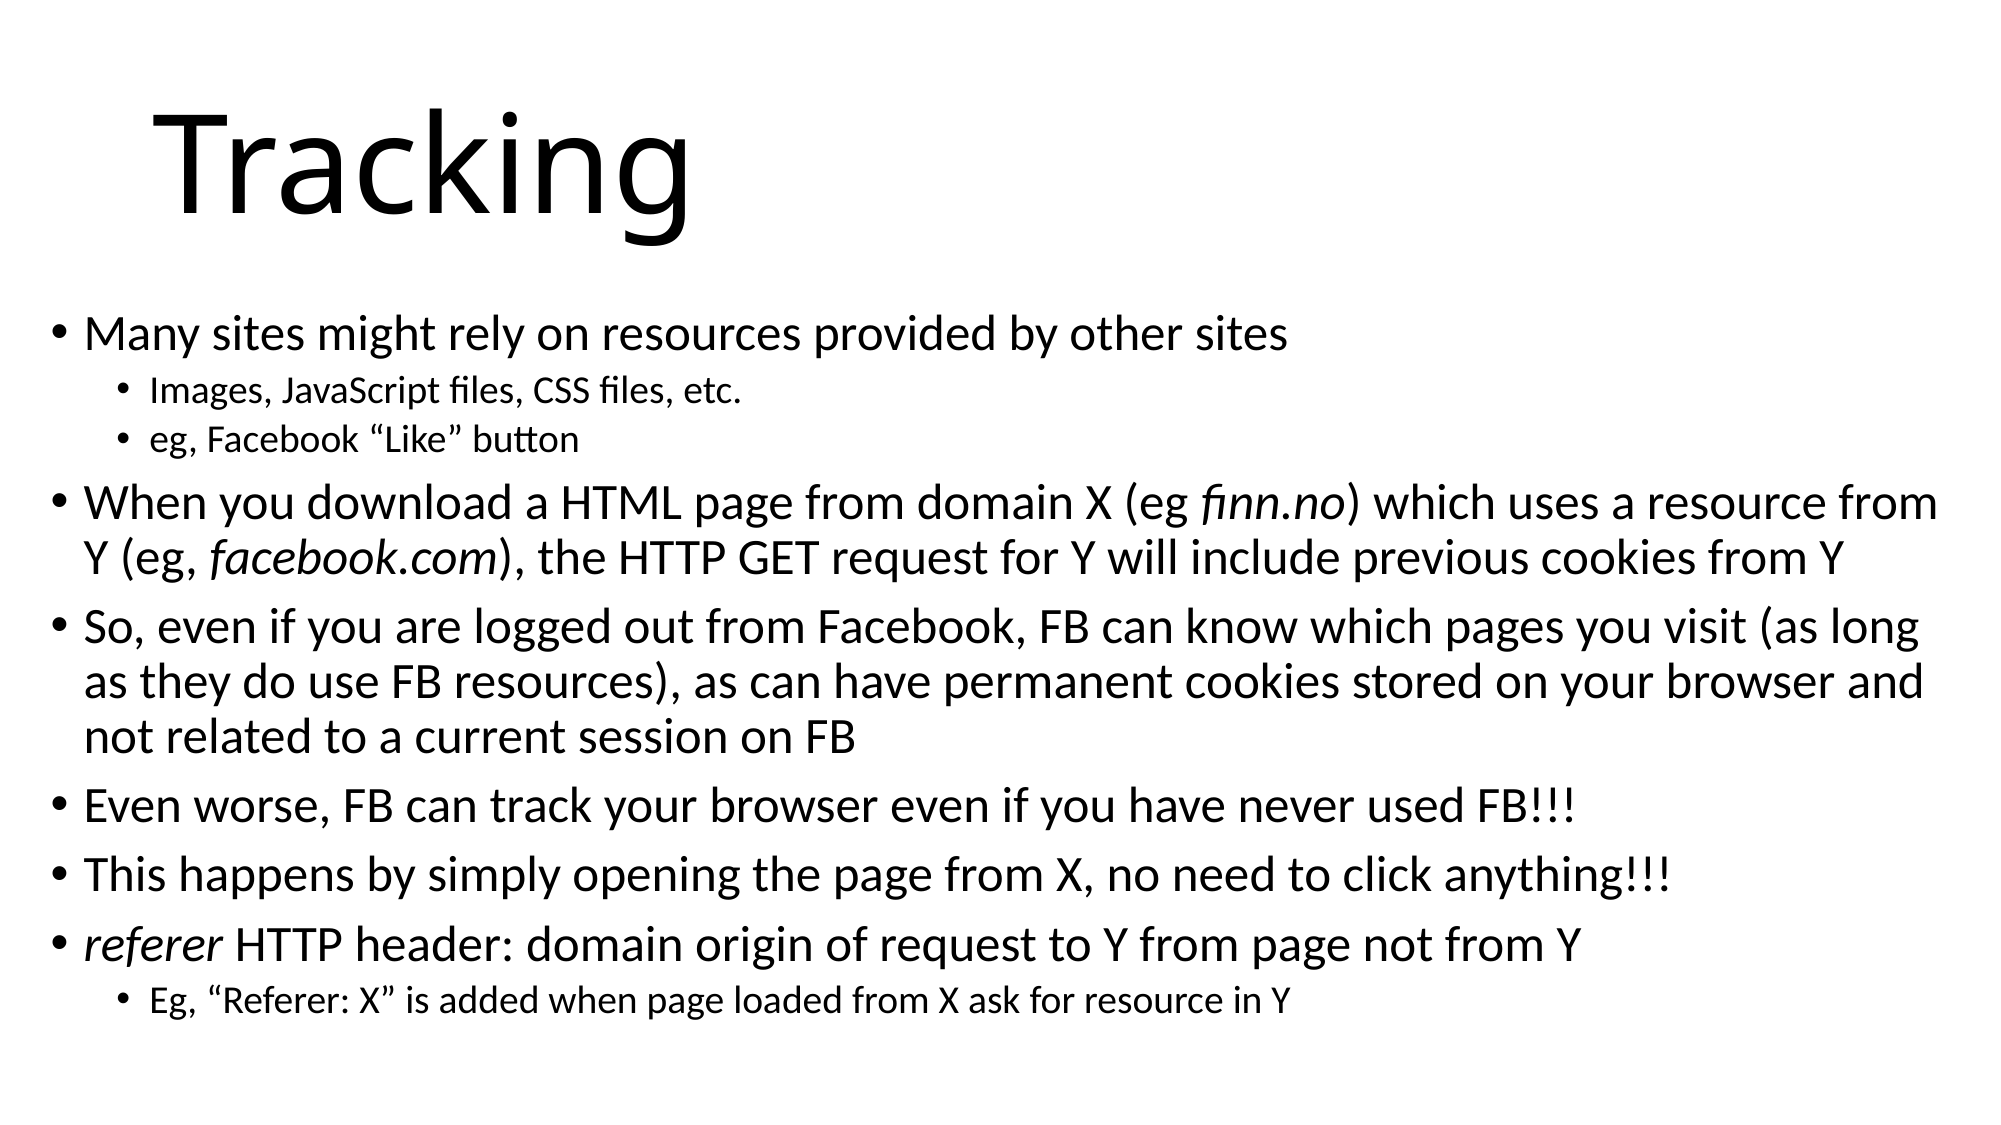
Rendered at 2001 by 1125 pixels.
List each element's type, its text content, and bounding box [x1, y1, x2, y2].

title Tracking [137, 59, 1863, 278]
list Many sites might rely on resources provided by other sites Images, JavaScript files, CSS files, etc. eg, Facebook “Like” button When you download a HTML page from domain X (eg finn.no) which uses a resource from Y (eg, facebook.com), the HTTP GET request for Y will include previous cookies from Y So, even if you are logged out from Facebook, FB can know which pages you visit (as long as they do use FB resources), as can have permanent cookies stored on your browser and not related to a current session on FB Even worse, FB can track your browser even if you have never used FB!!! This happens by simply opening the page from X, no need to click anything!!! referer HTTP header: domain origin of request to Y from page not from Y Eg, “Referer: X” is added when page loaded from X ask for resource in Y [35, 299, 1962, 1073]
